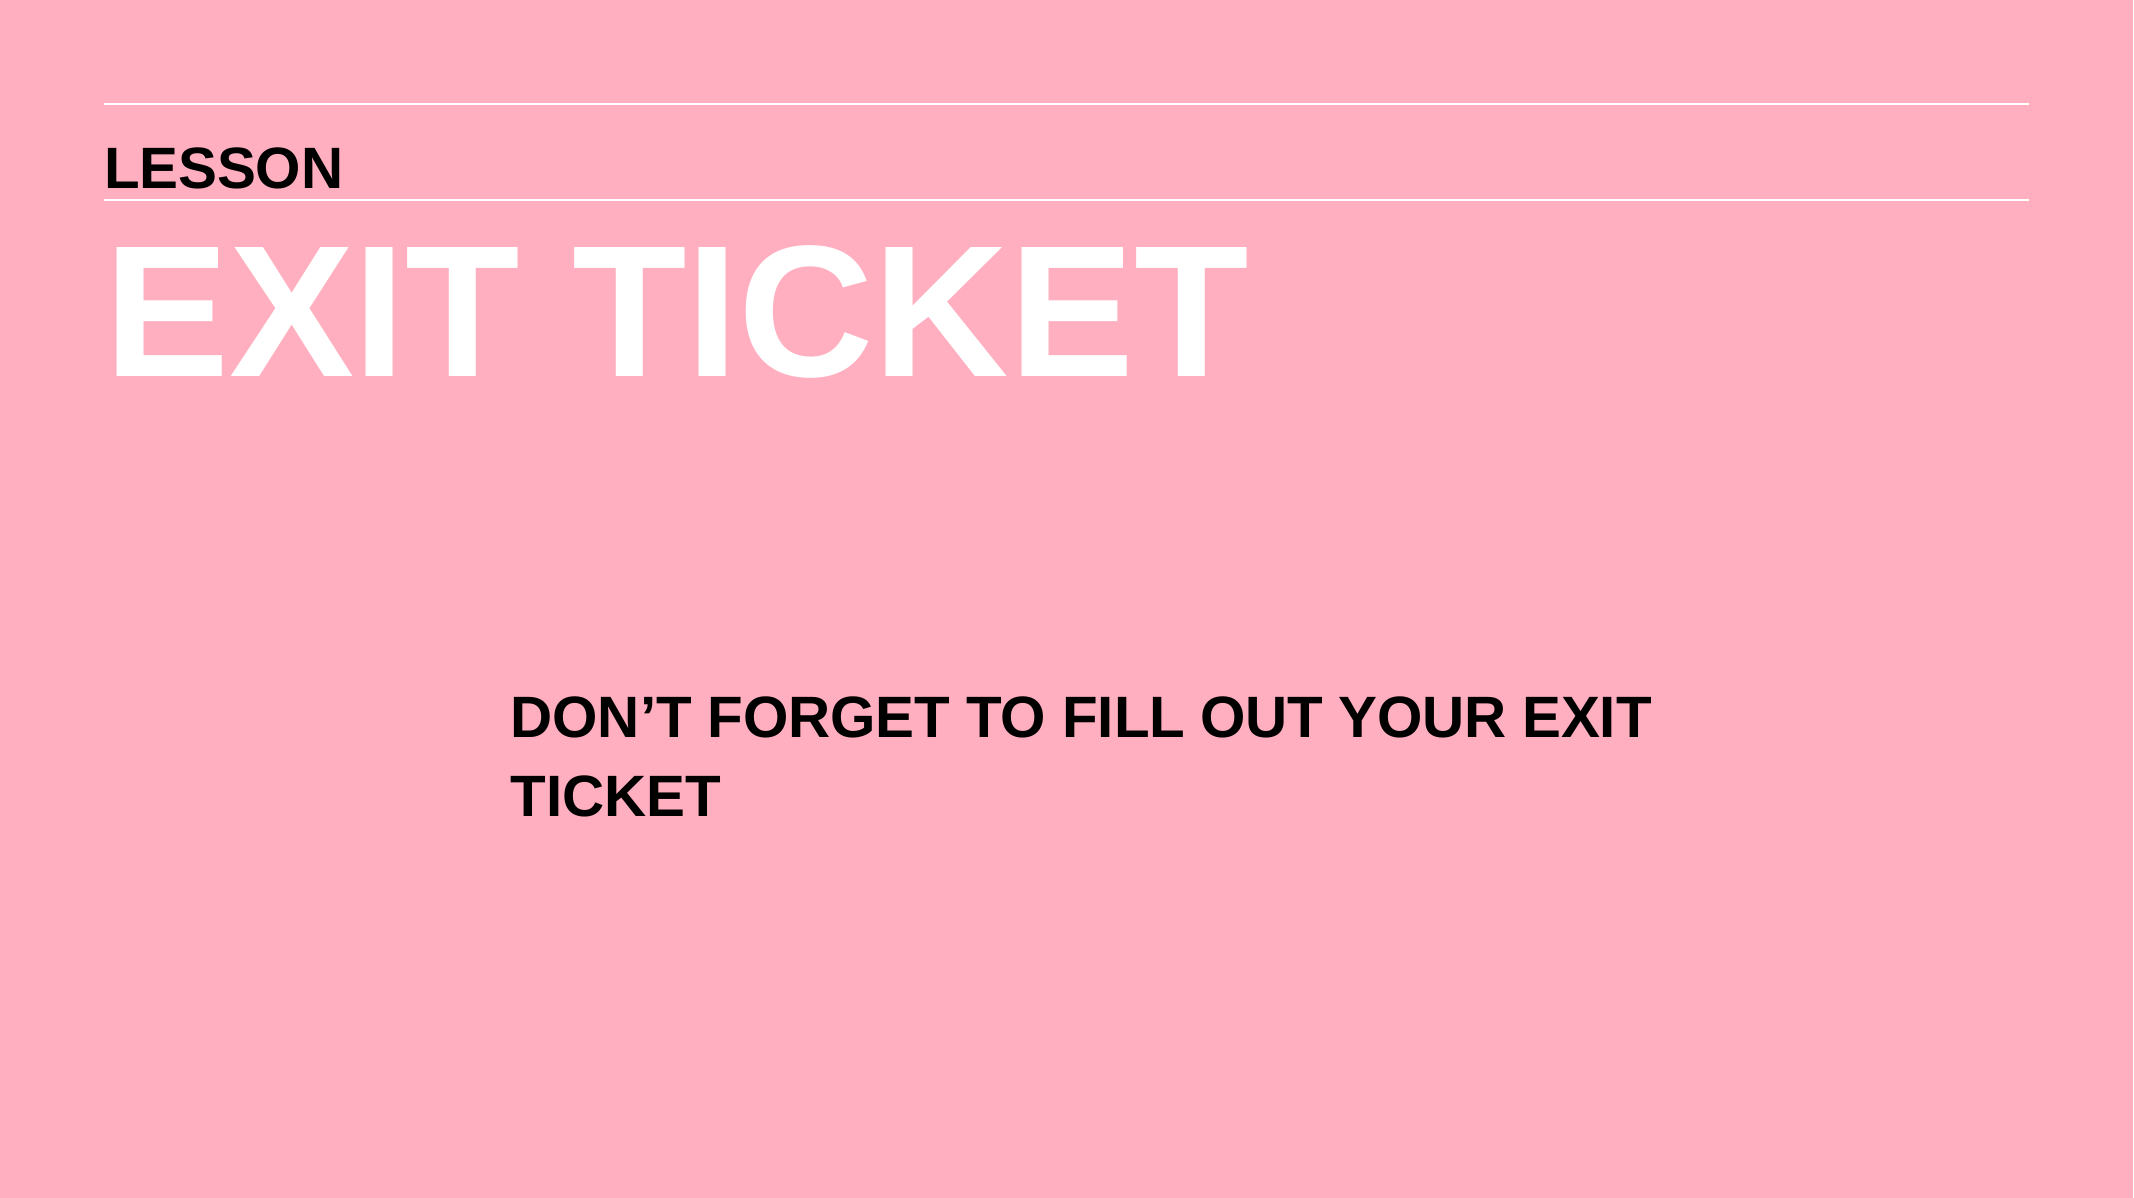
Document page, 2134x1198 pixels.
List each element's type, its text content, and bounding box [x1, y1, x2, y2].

text_box EXIT TICKET [104, 241, 2030, 507]
text_box DON’T FORGET TO FILL OUT YOUR EXIT TICKET [510, 669, 1778, 740]
text_box LESSON [104, 120, 1371, 192]
